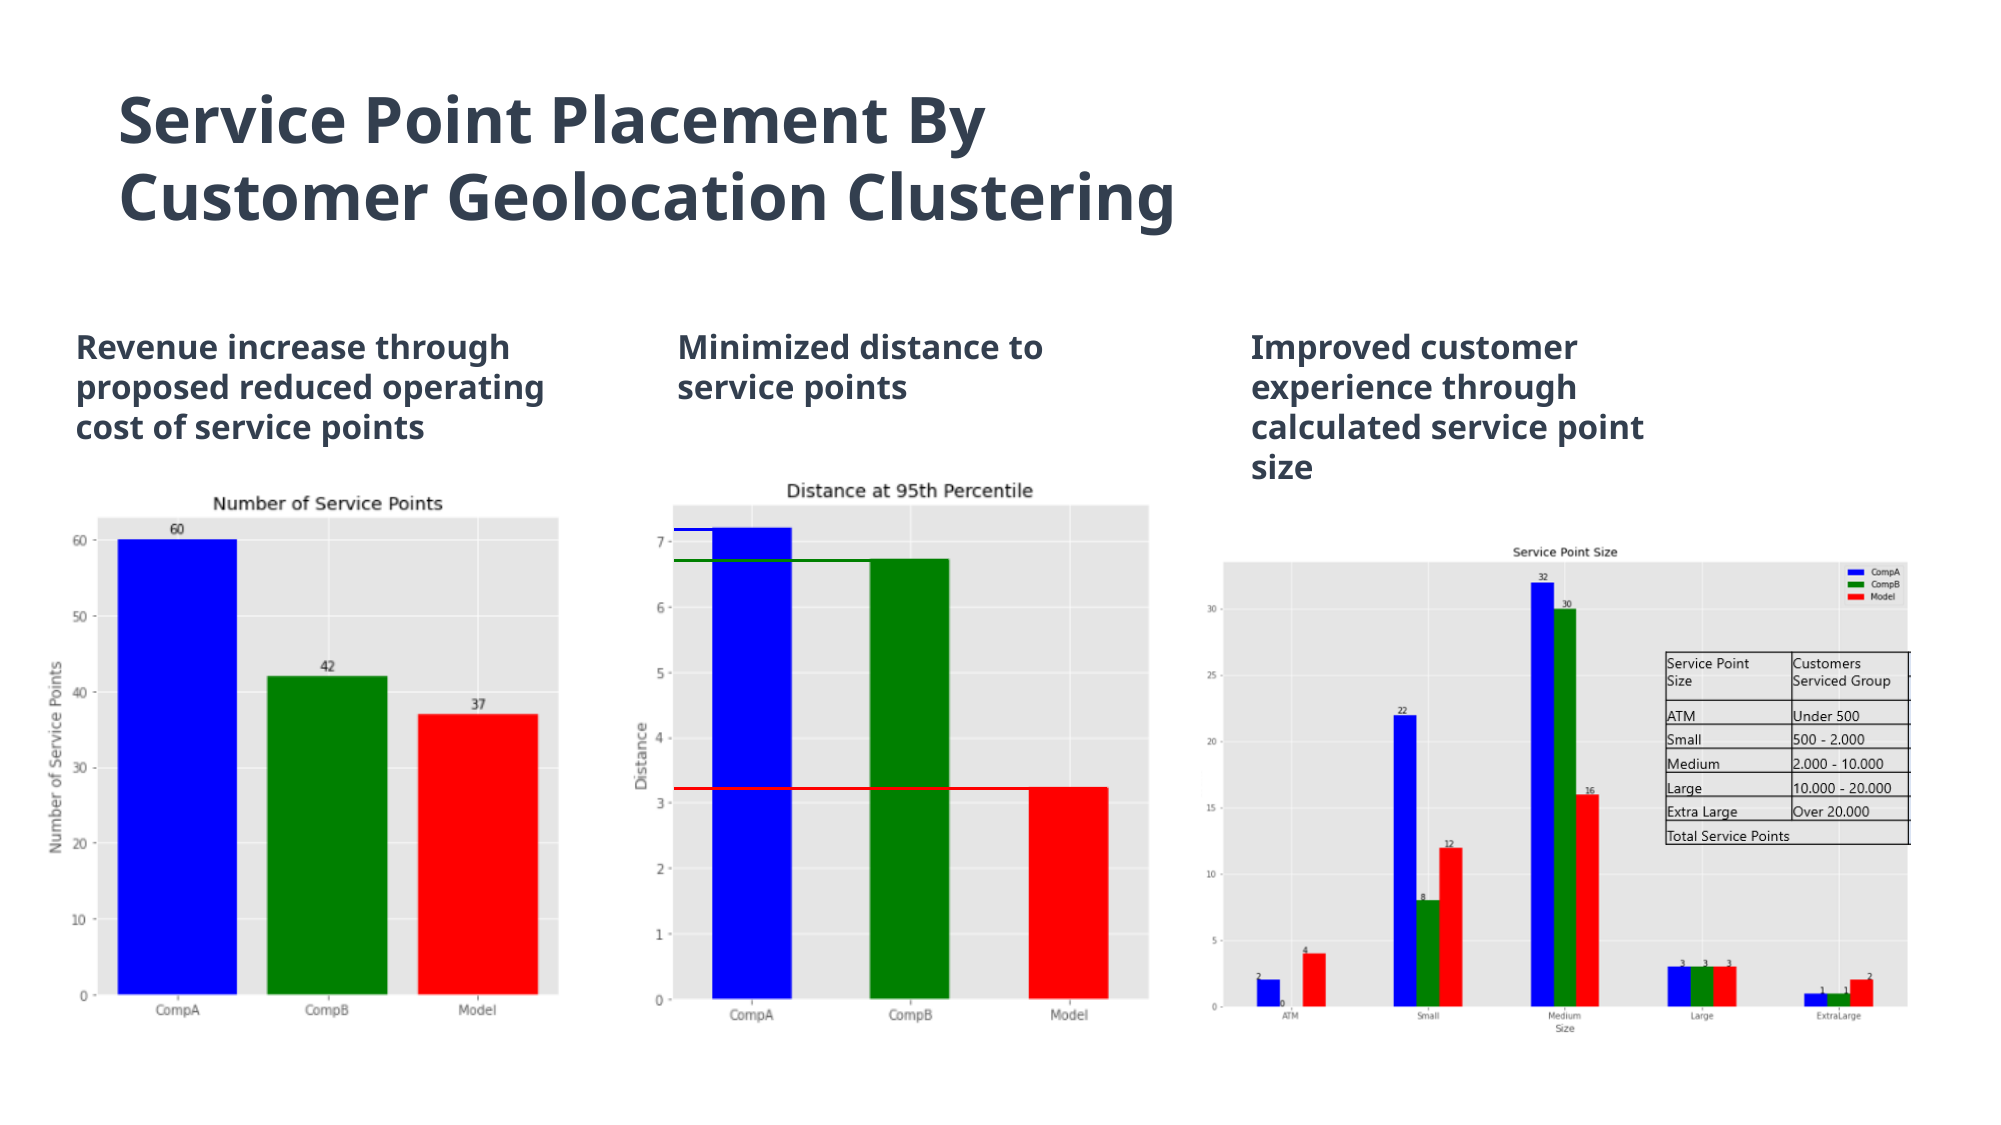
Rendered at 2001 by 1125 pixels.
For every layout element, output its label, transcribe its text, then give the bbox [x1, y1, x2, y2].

picture [1200, 516, 1911, 1041]
text_box Improved customer experience through calculated service point size [1236, 318, 1711, 494]
picture [46, 493, 597, 1028]
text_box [626, 474, 1178, 1054]
text_box Minimized distance to service points [662, 318, 1138, 414]
text_box Revenue increase through proposed reduced operating cost of service points [60, 319, 633, 454]
title Service Point Placement By Customer Geolocation Clustering [103, 71, 1604, 277]
